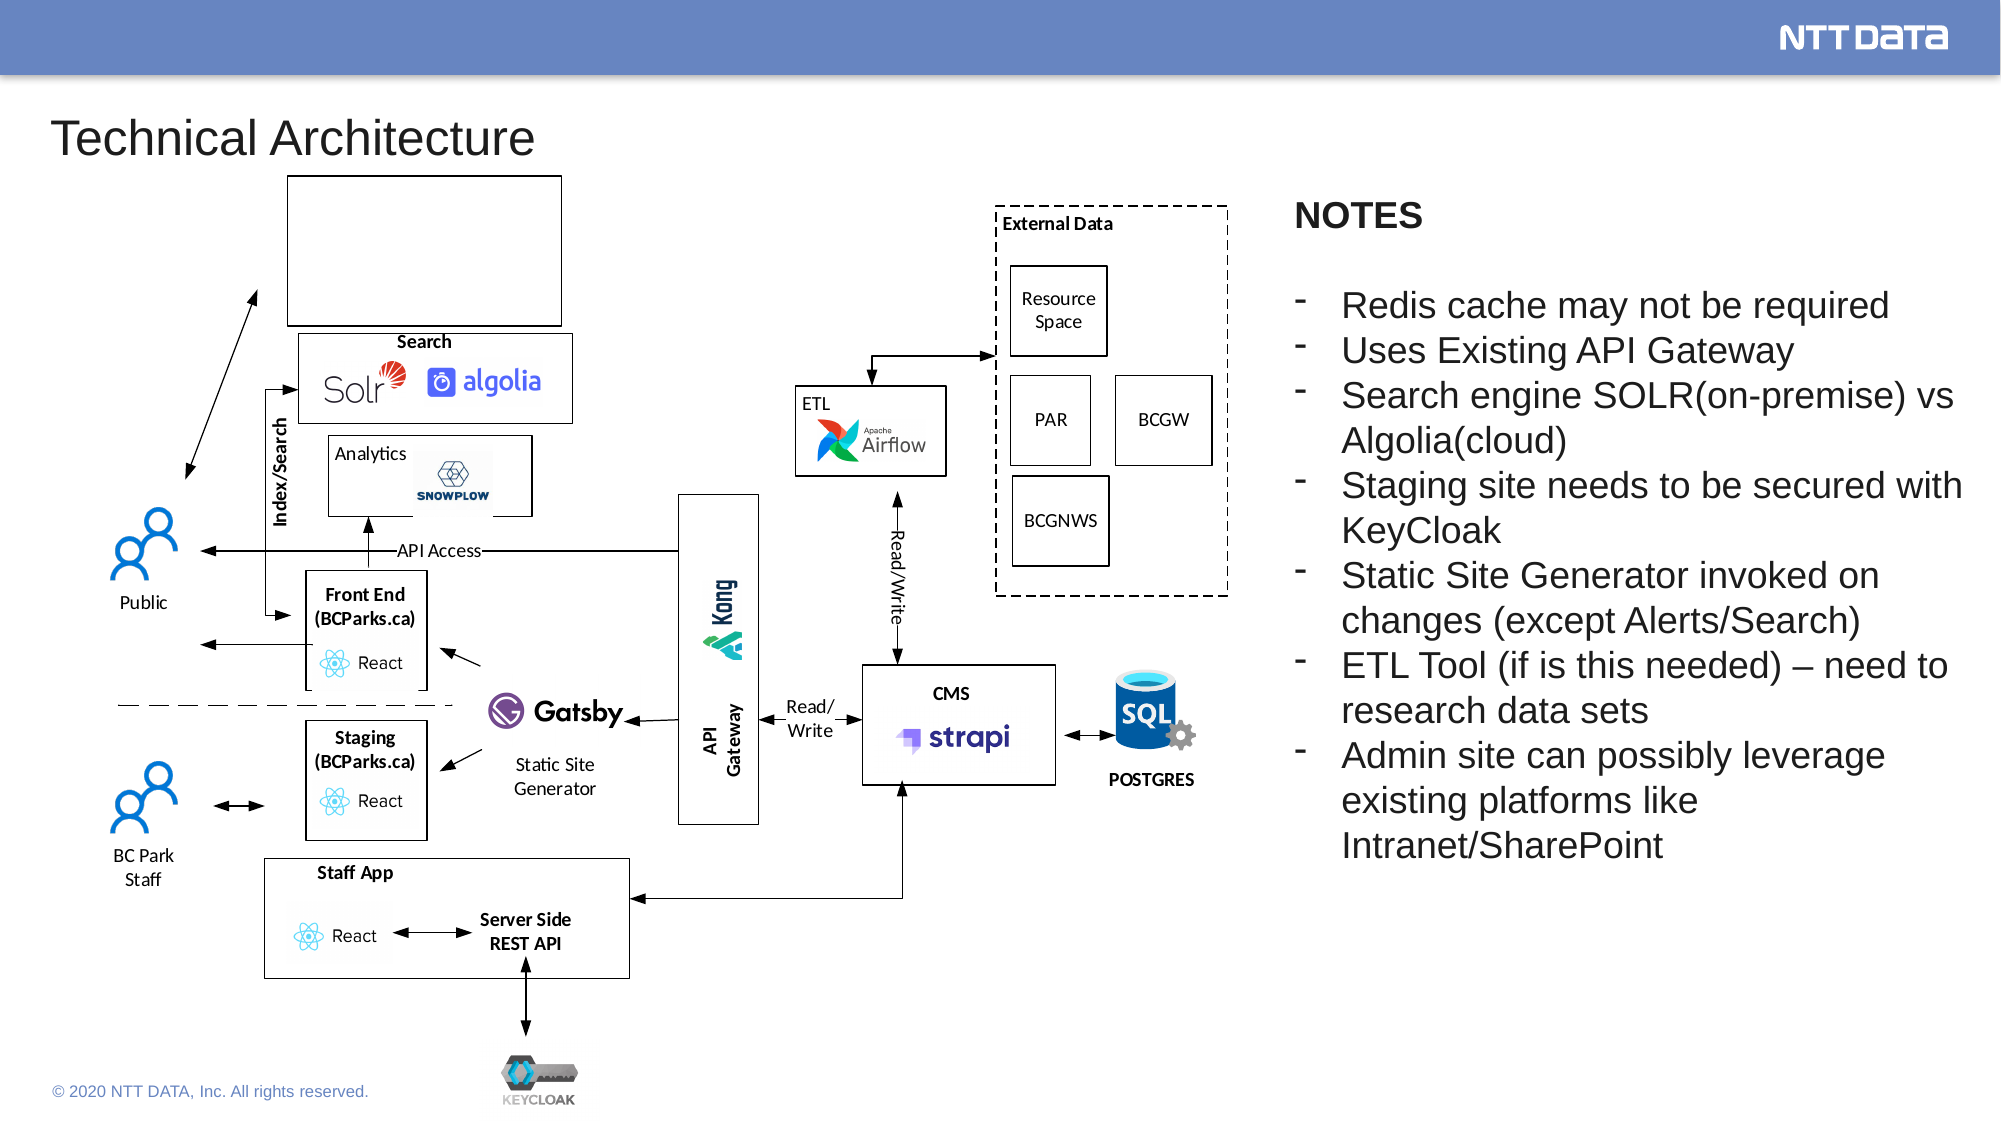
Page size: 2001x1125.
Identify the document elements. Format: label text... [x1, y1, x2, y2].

footer © 2020 NTT DATA, Inc. All rights reserved. [37, 1075, 96, 1106]
title Technical Architecture [50, 104, 1950, 196]
text_box NOTES Redis cache may not be required Uses Existing API Gateway Search engine SOLR(on-premise) vs Algolia(cloud) Staging site needs to be secured with KeyCloak Static Site Generator invoked on changes (except Alerts/Search) ETL Tool (if is this needed) – need to research data sets Admin site can possibly leverage existing platforms like Intranet/SharePoint [1279, 183, 1979, 964]
picture [101, 173, 1229, 1122]
